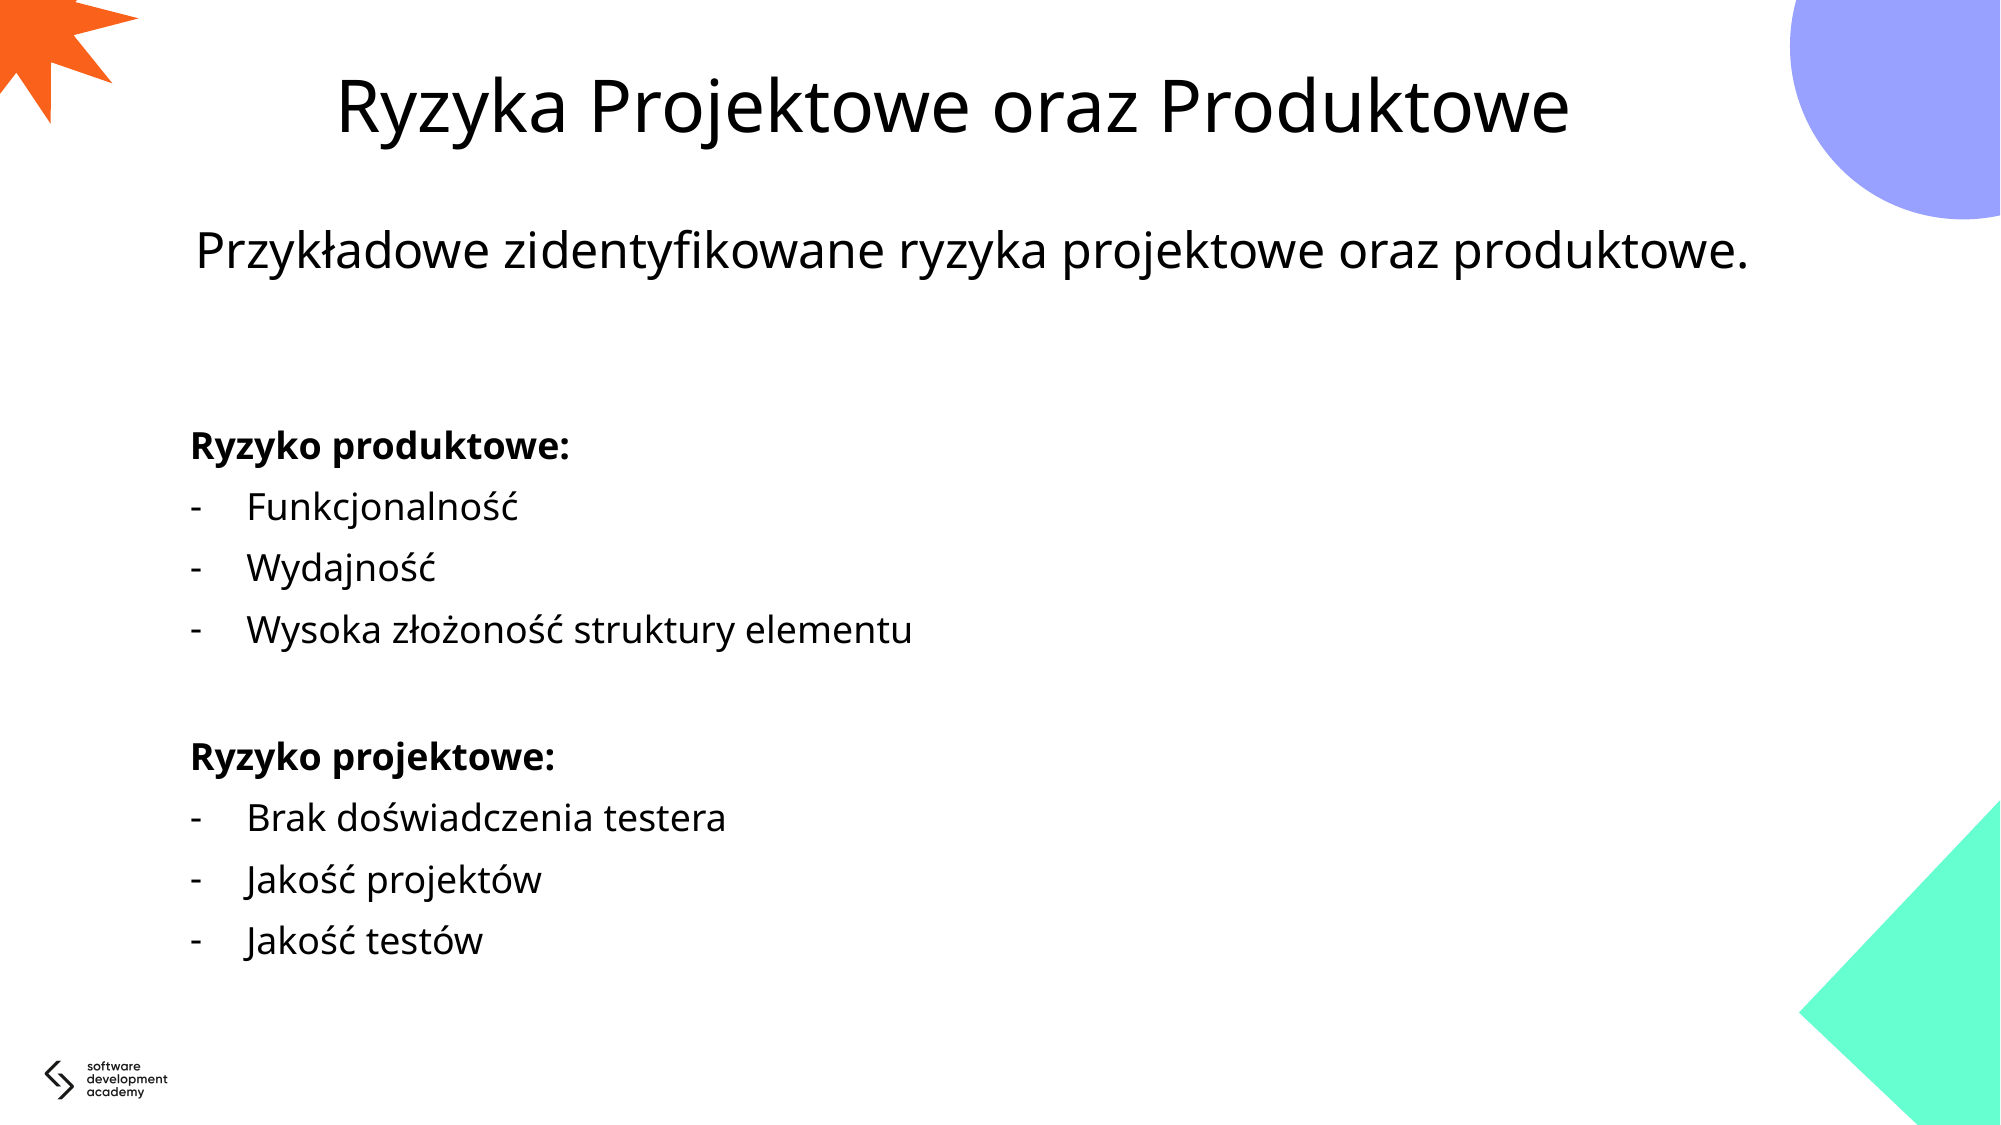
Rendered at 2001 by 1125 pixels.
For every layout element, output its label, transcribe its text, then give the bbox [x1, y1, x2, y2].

title Ryzyka Projektowe oraz Produktowe [137, 0, 1771, 217]
list Przykładowe zidentyfikowane ryzyka projektowe oraz produktowe. Ryzyko produktowe: Funkcjonalność Wydajność Wysoka złożoność struktury elementu Ryzyko projektowe: Brak doświadczenia testera Jakość projektów Jakość testów [137, 217, 1771, 997]
picture [19, 1035, 193, 1125]
